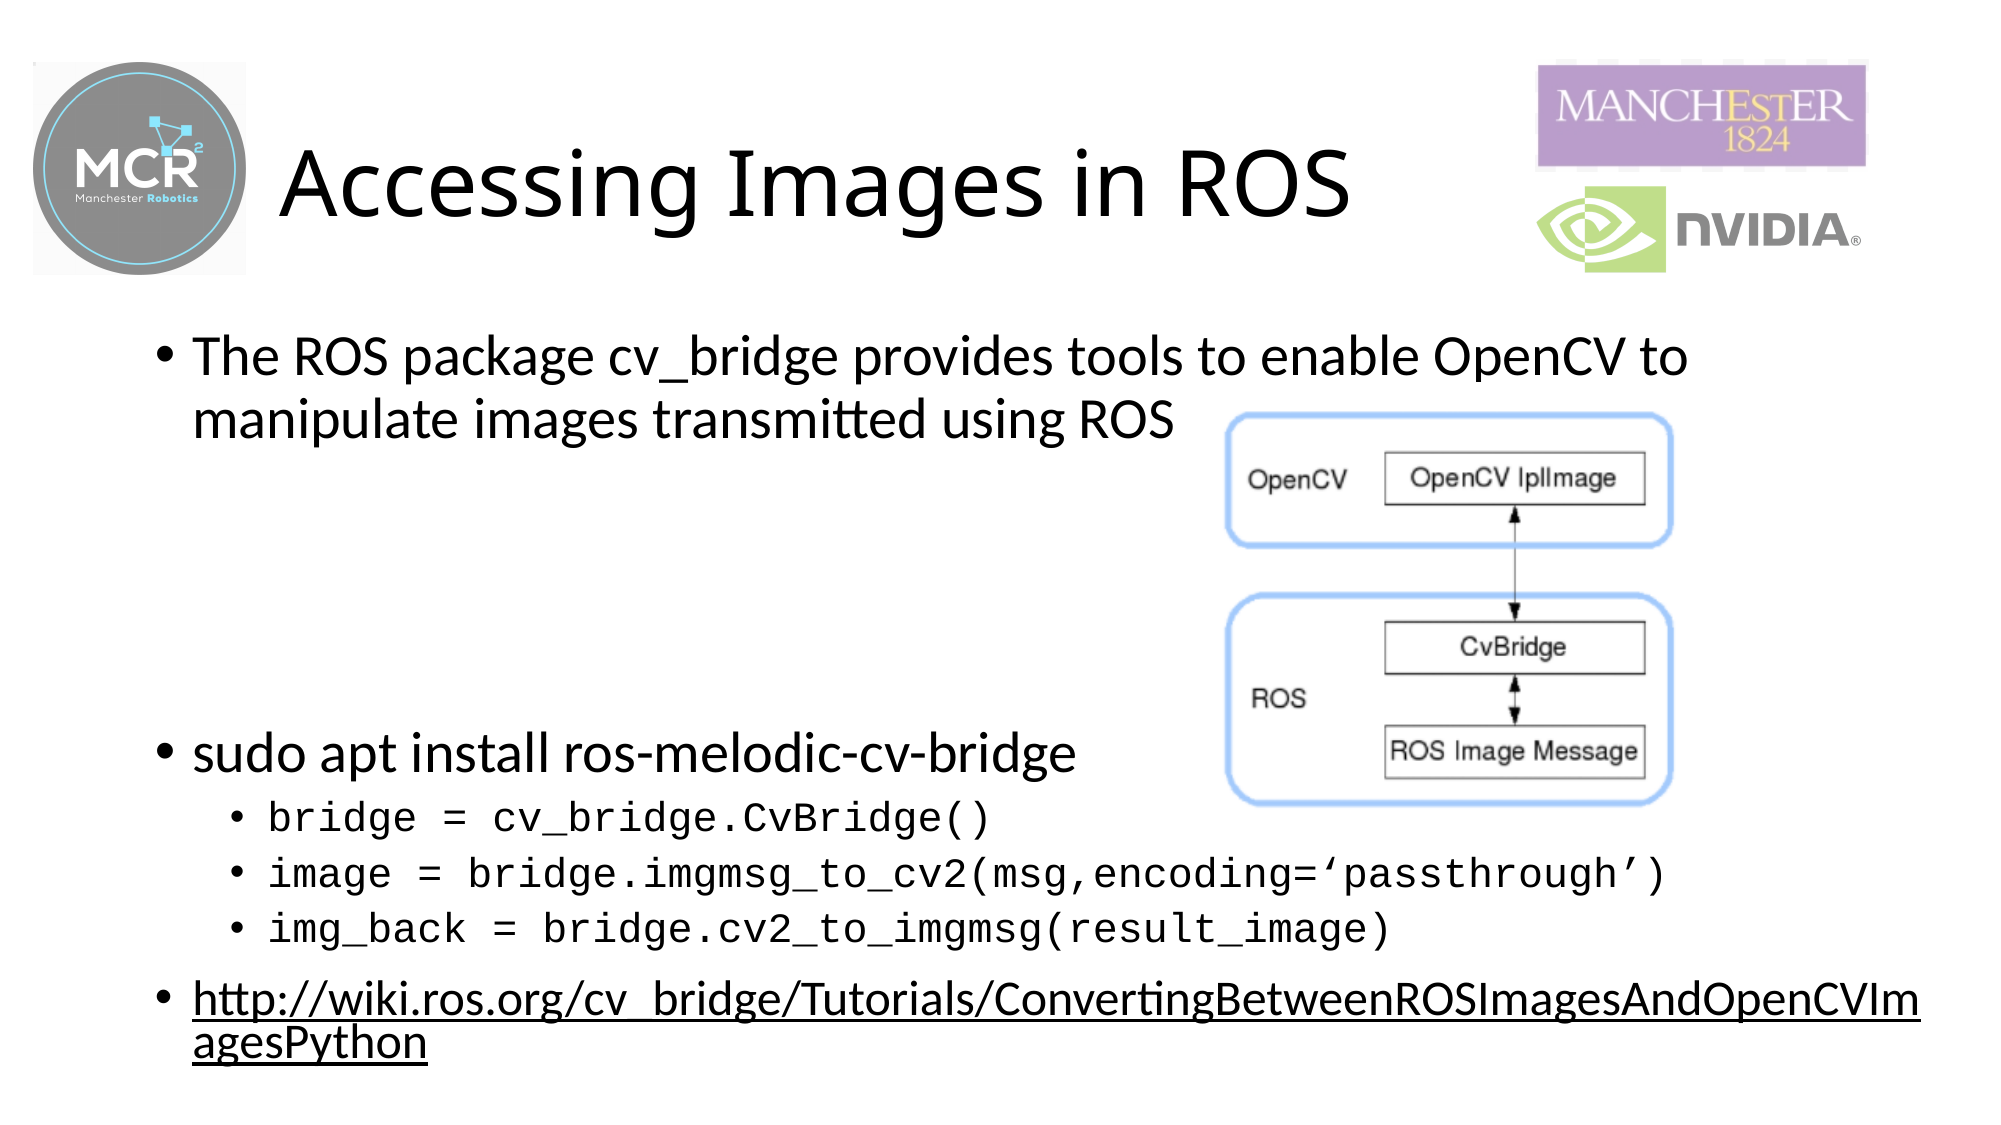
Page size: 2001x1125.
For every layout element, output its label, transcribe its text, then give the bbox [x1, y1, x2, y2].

text_box The ROS package cv_bridge provides tools to enable OpenCV to manipulate images transmitted using ROS sudo apt install ros-melodic-cv-bridge bridge = cv_bridge.CvBridge() image = bridge.imgmsg_to_cv2(msg,encoding=‘passthrough’) img_back = bridge.cv2_to_imgmsg(result_image) http://wiki.ros.org/cv_bridge/Tutorials/ConvertingBetweenROSImagesAndOpenCVImagesPython [139, 317, 1954, 1125]
picture [1200, 382, 1708, 822]
text_box Accessing Images in ROS [264, 77, 1521, 296]
